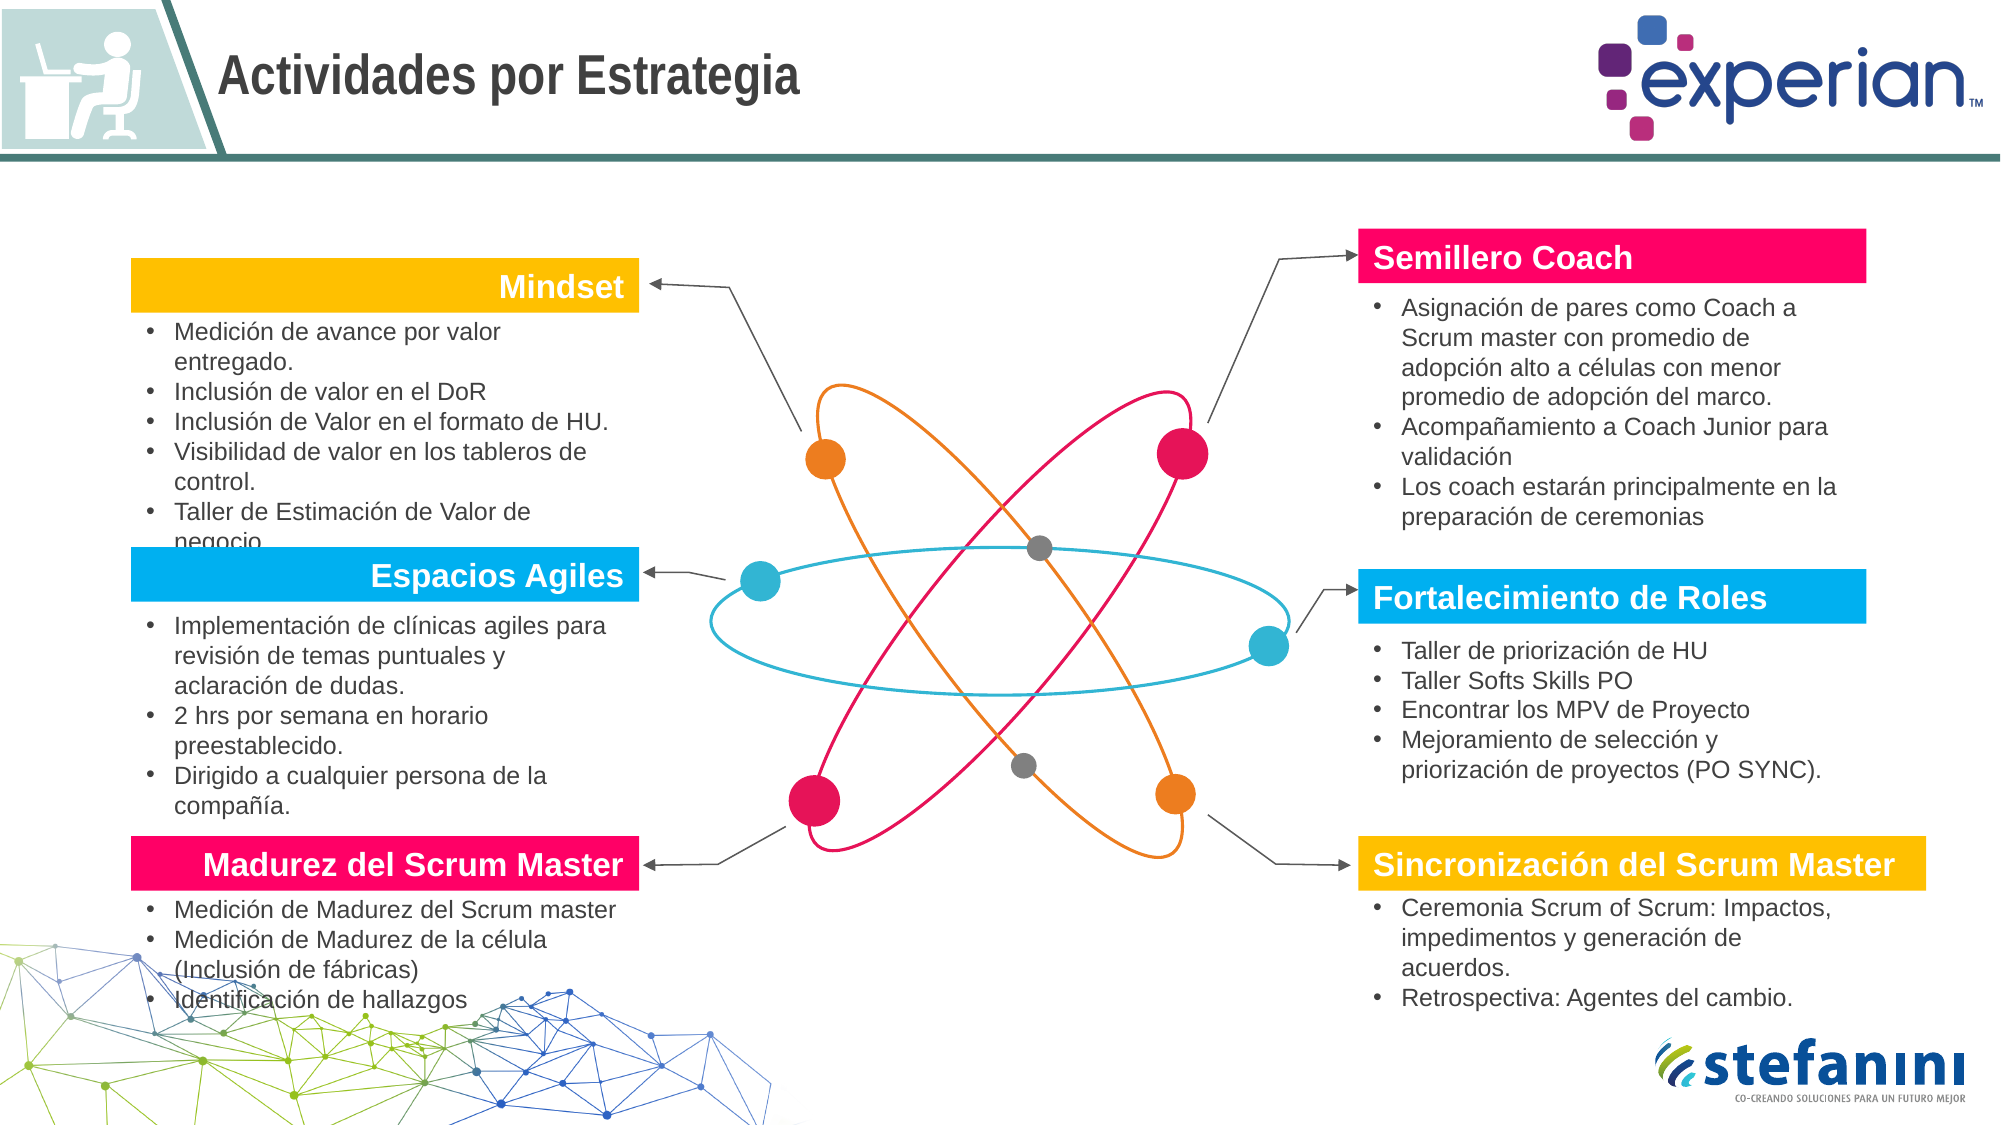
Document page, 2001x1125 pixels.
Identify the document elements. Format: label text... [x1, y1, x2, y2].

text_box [710, 332, 1290, 911]
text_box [1358, 835, 1927, 991]
text_box [642, 847, 710, 872]
text_box [1247, 249, 1358, 332]
text_box [1296, 583, 1358, 633]
text_box [649, 278, 752, 343]
picture [1596, 13, 1985, 143]
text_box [131, 257, 640, 536]
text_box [131, 546, 640, 830]
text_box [1358, 568, 1867, 794]
text_box [642, 566, 710, 579]
text_box [1290, 843, 1351, 872]
picture [656, 566, 710, 576]
picture [0, 566, 826, 1125]
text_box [131, 835, 640, 1023]
title Actividades por Estrategia [190, 0, 1582, 154]
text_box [1358, 228, 1867, 542]
